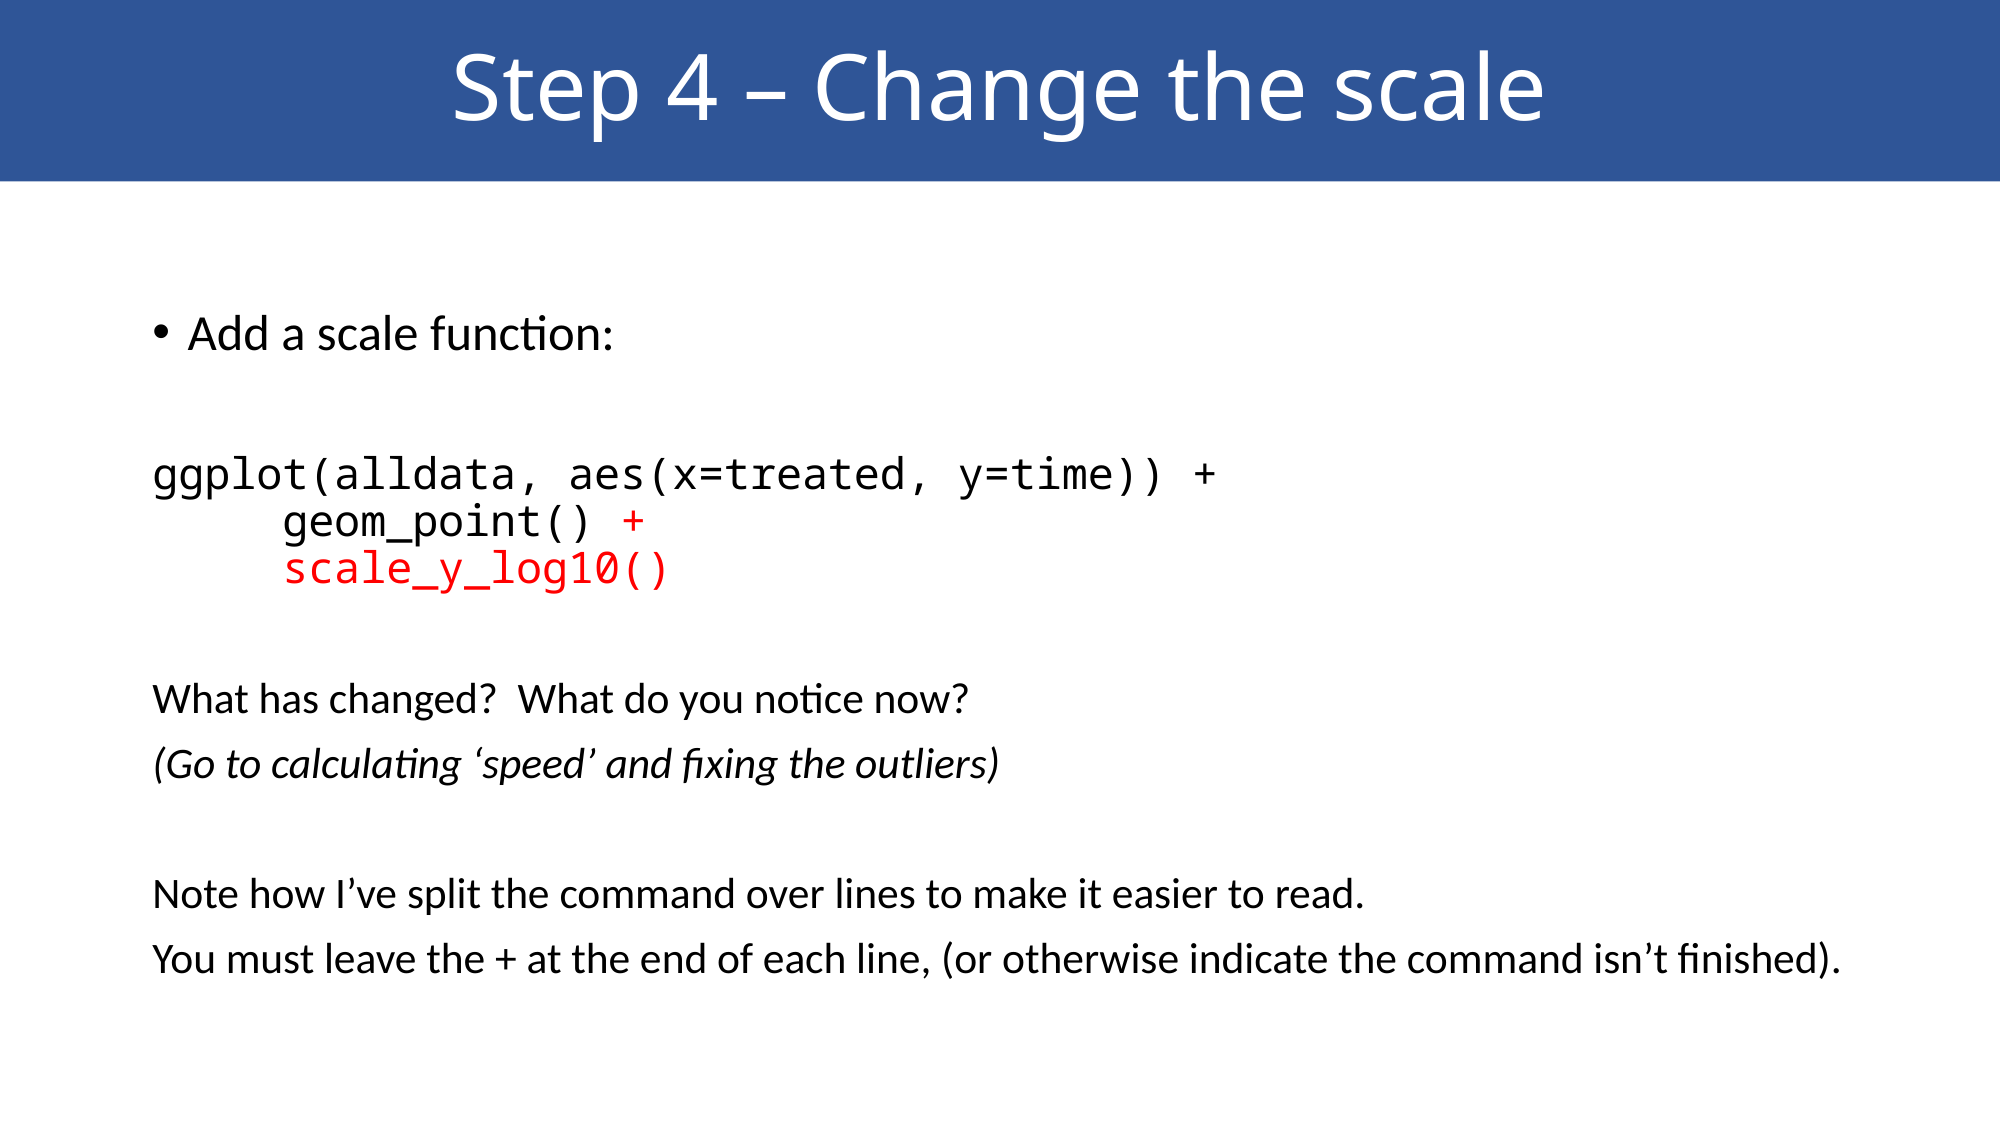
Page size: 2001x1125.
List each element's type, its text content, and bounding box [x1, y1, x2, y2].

list Add a scale function: ggplot(alldata, aes(x=treated, y=time)) + geom_point() + scale_y_log10() What has changed? What do you notice now? (Go to calculating ‘speed’ and fixing the outliers) Note how I’ve split the command over lines to make it easier to read. You must leave the + at the end of each line, (or otherwise indicate the command isn’t finished). [137, 299, 1863, 1014]
title Step 4 – Change the scale [0, 0, 2000, 182]
